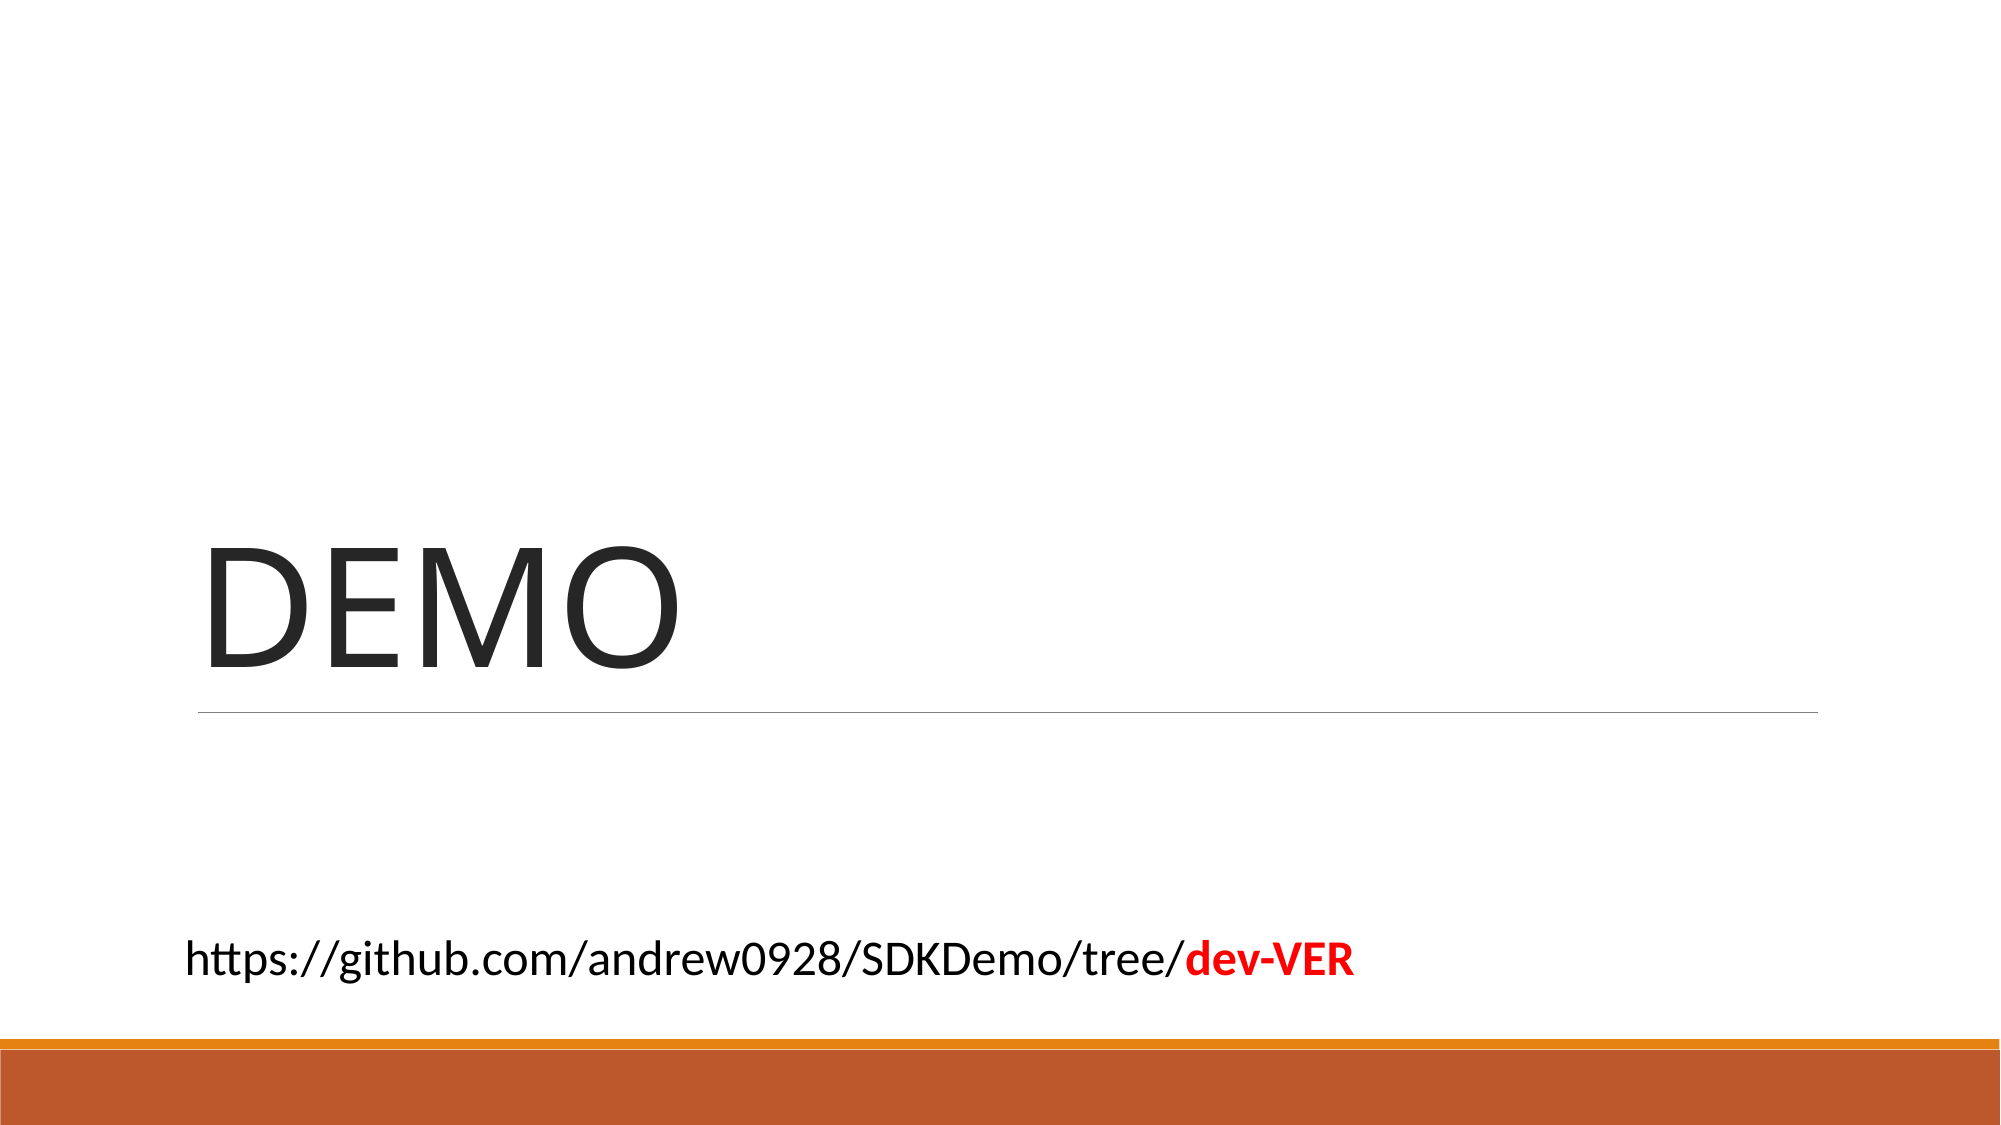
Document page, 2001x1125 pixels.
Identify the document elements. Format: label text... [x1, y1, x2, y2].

text_box https://github.com/andrew0928/SDKDemo/tree/dev-VER [169, 917, 1370, 1113]
title DEMO [180, 124, 1830, 710]
